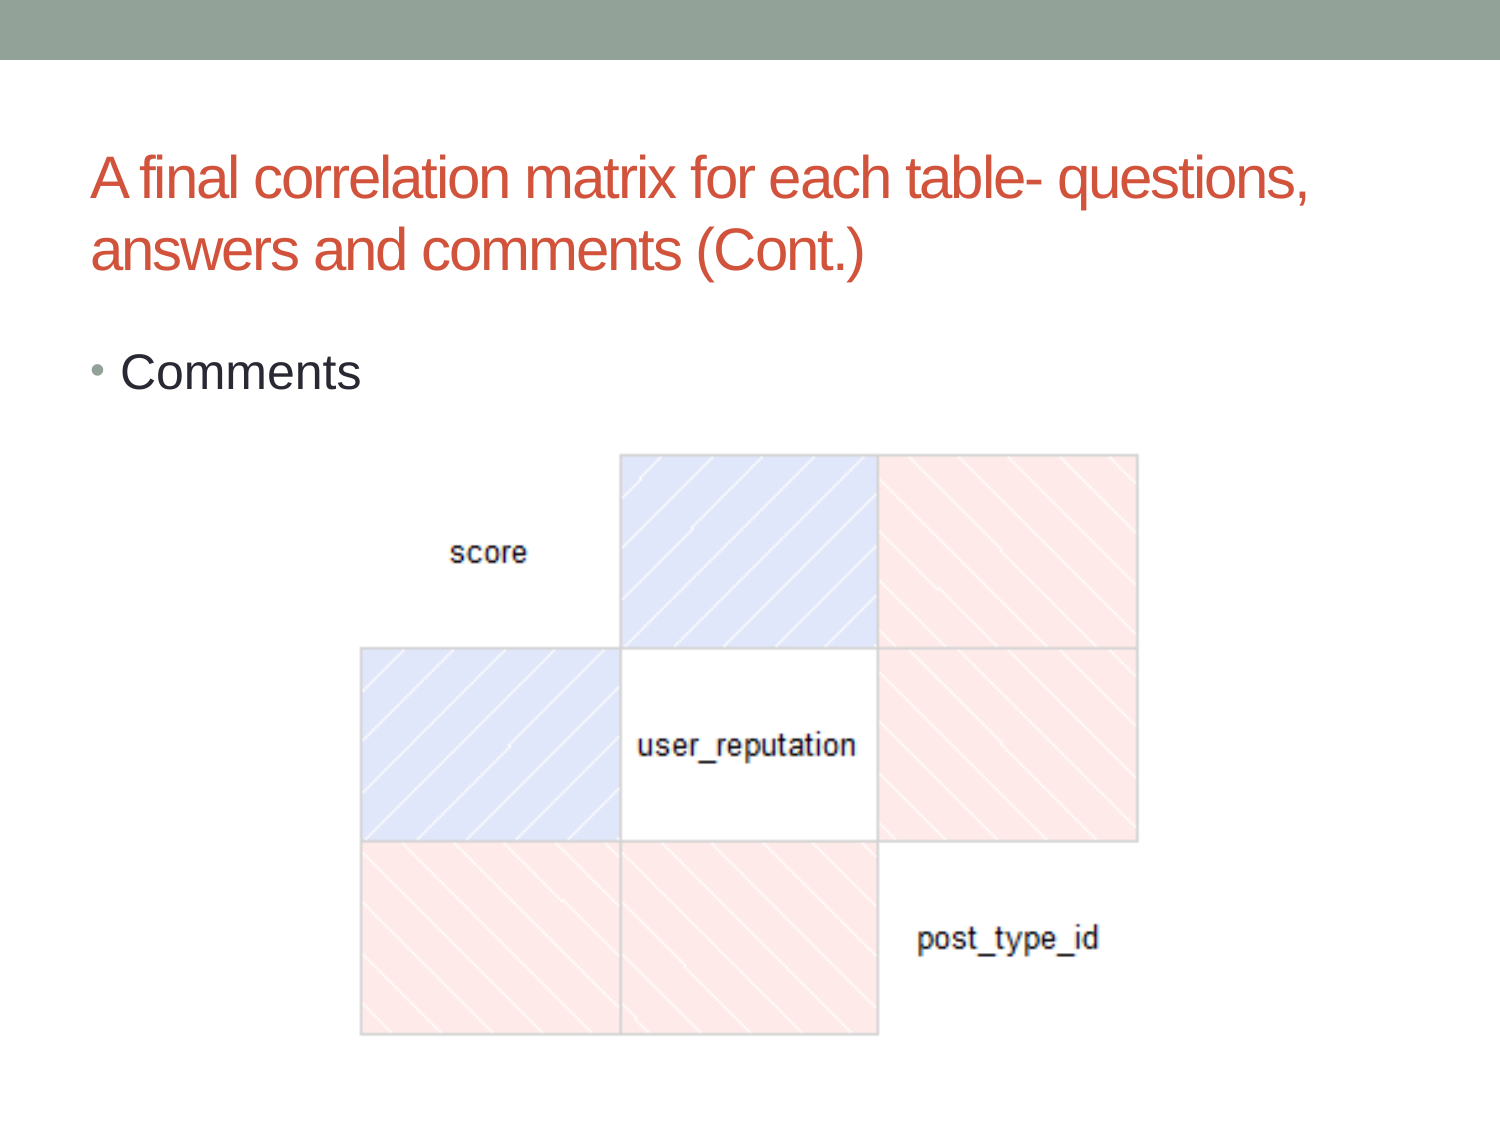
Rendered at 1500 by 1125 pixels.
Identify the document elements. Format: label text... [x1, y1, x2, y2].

list Comments [75, 262, 1425, 1063]
picture [236, 415, 1264, 1063]
title A final correlation matrix for each table- questions, answers and comments (Cont.) [75, 129, 1425, 262]
